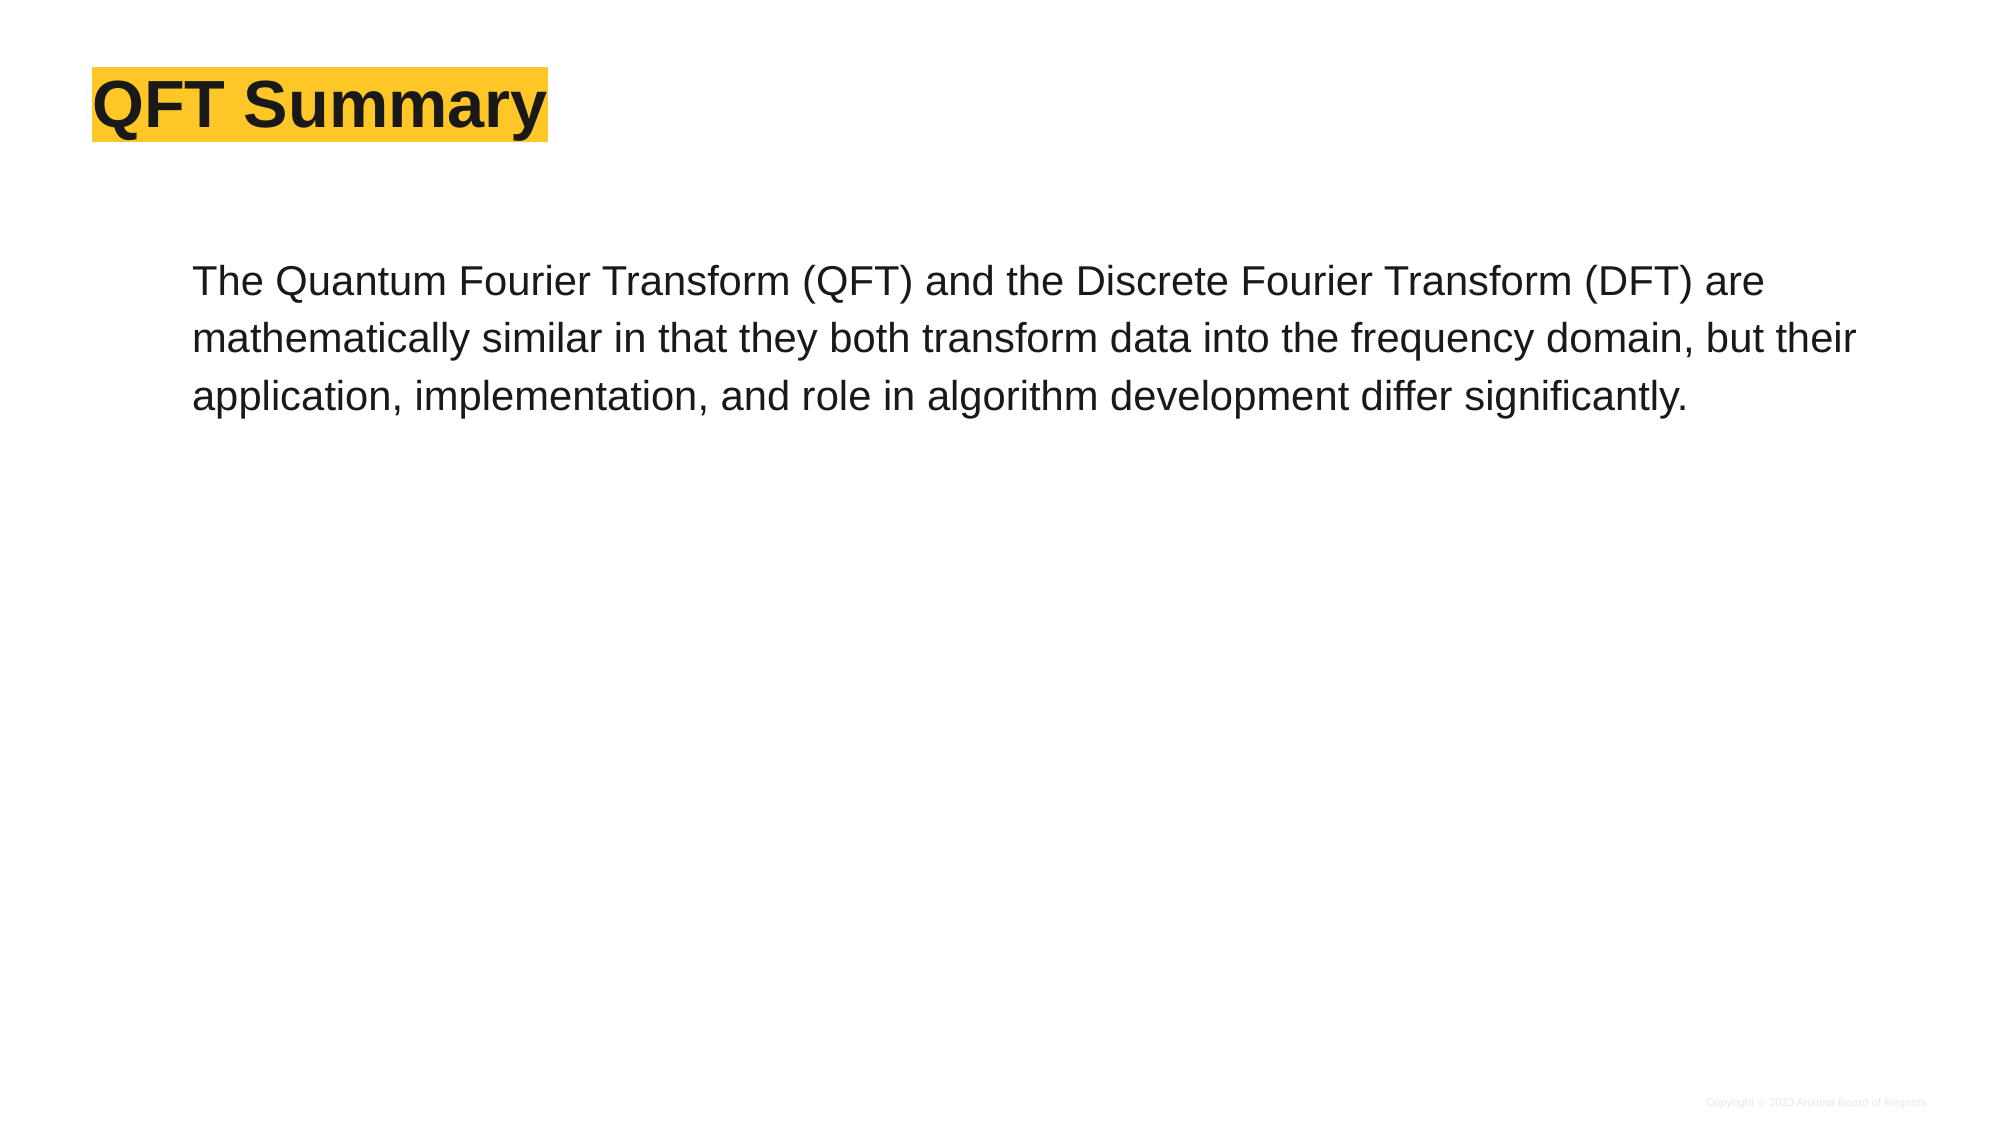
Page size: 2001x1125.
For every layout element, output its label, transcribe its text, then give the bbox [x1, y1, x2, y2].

title QFT Summary [92, 69, 1932, 166]
list The Quantum Fourier Transform (QFT) and the Discrete Fourier Transform (DFT) are mathematically similar in that they both transform data into the frequency domain, but their application, implementation, and role in algorithm development differ significantly. [92, 246, 1926, 1056]
